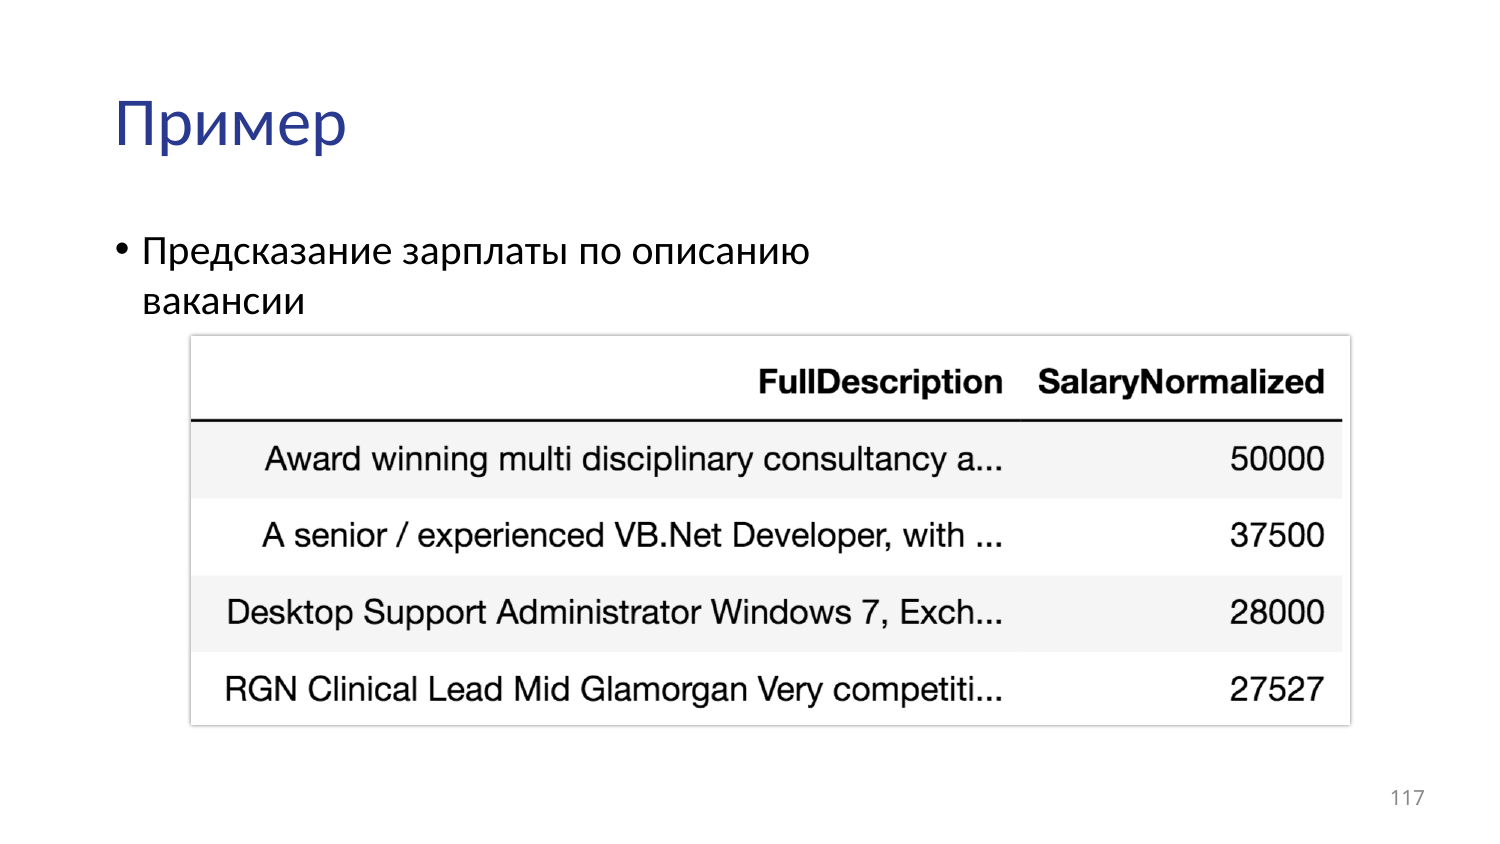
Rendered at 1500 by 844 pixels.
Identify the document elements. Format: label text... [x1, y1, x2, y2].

slide_number ‹#› [1080, 784, 1425, 844]
text_box Предсказание зарплаты по описанию вакансии [112, 221, 963, 323]
picture [183, 327, 1357, 732]
title Пример [112, 75, 507, 218]
